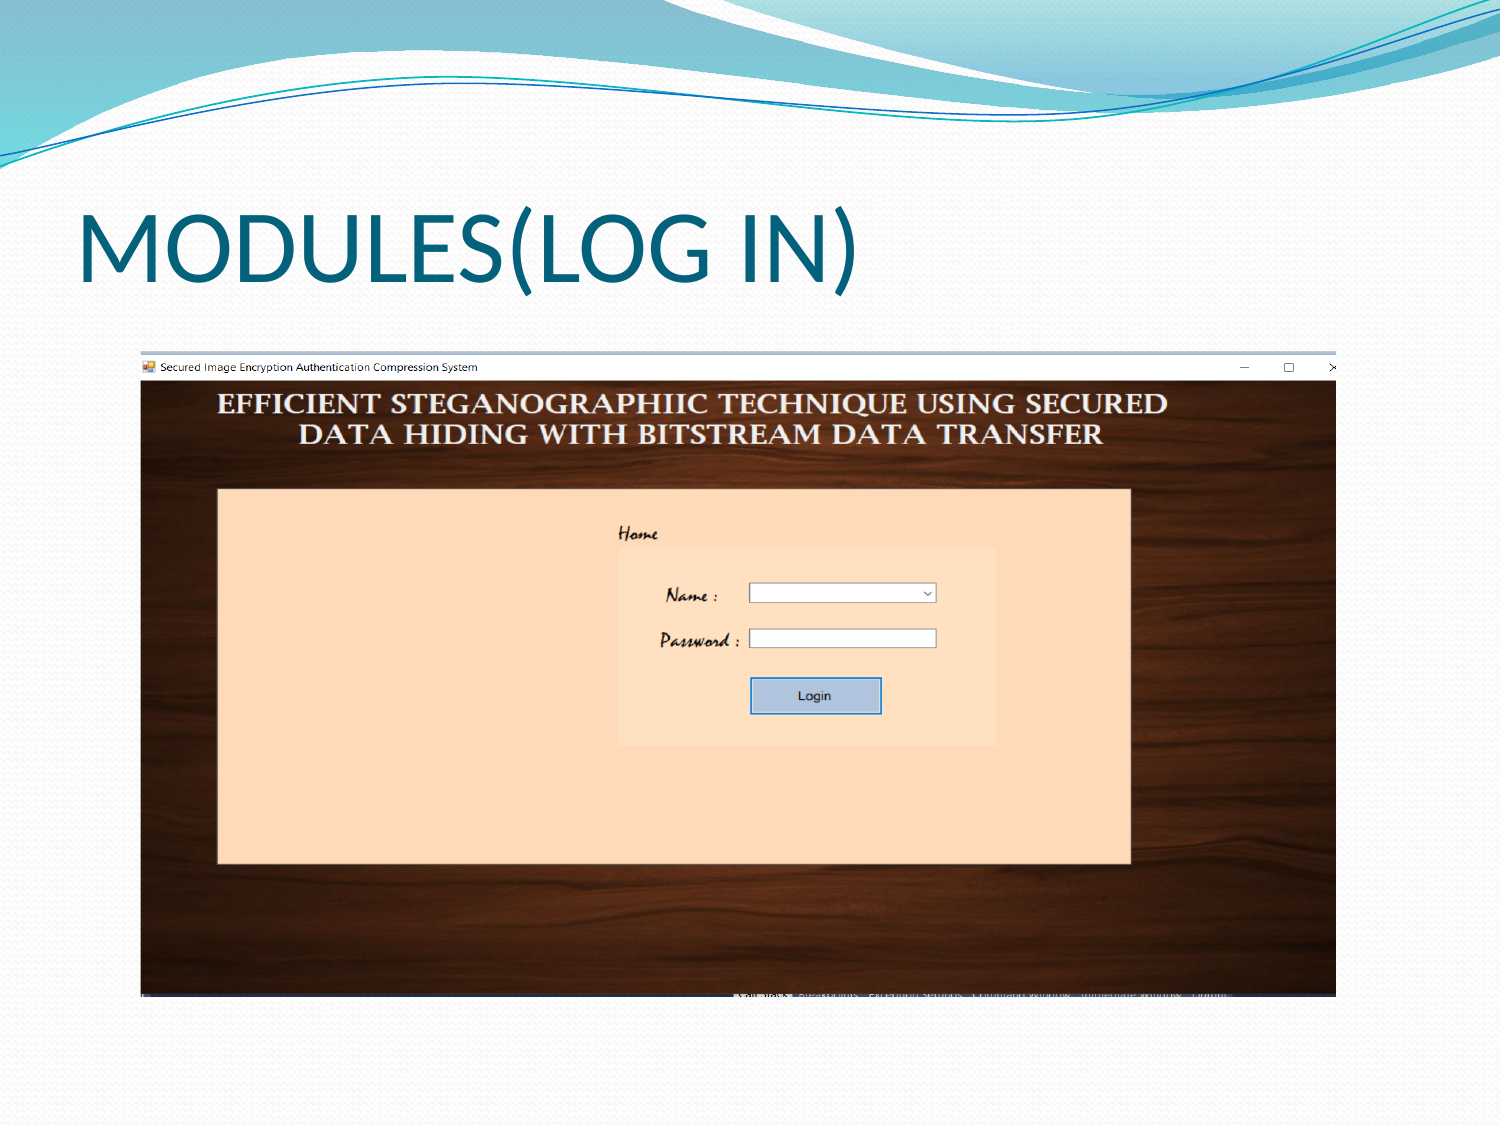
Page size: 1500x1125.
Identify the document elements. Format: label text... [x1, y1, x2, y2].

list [140, 351, 1337, 997]
title MODULES(LOG IN) [75, 115, 1425, 303]
